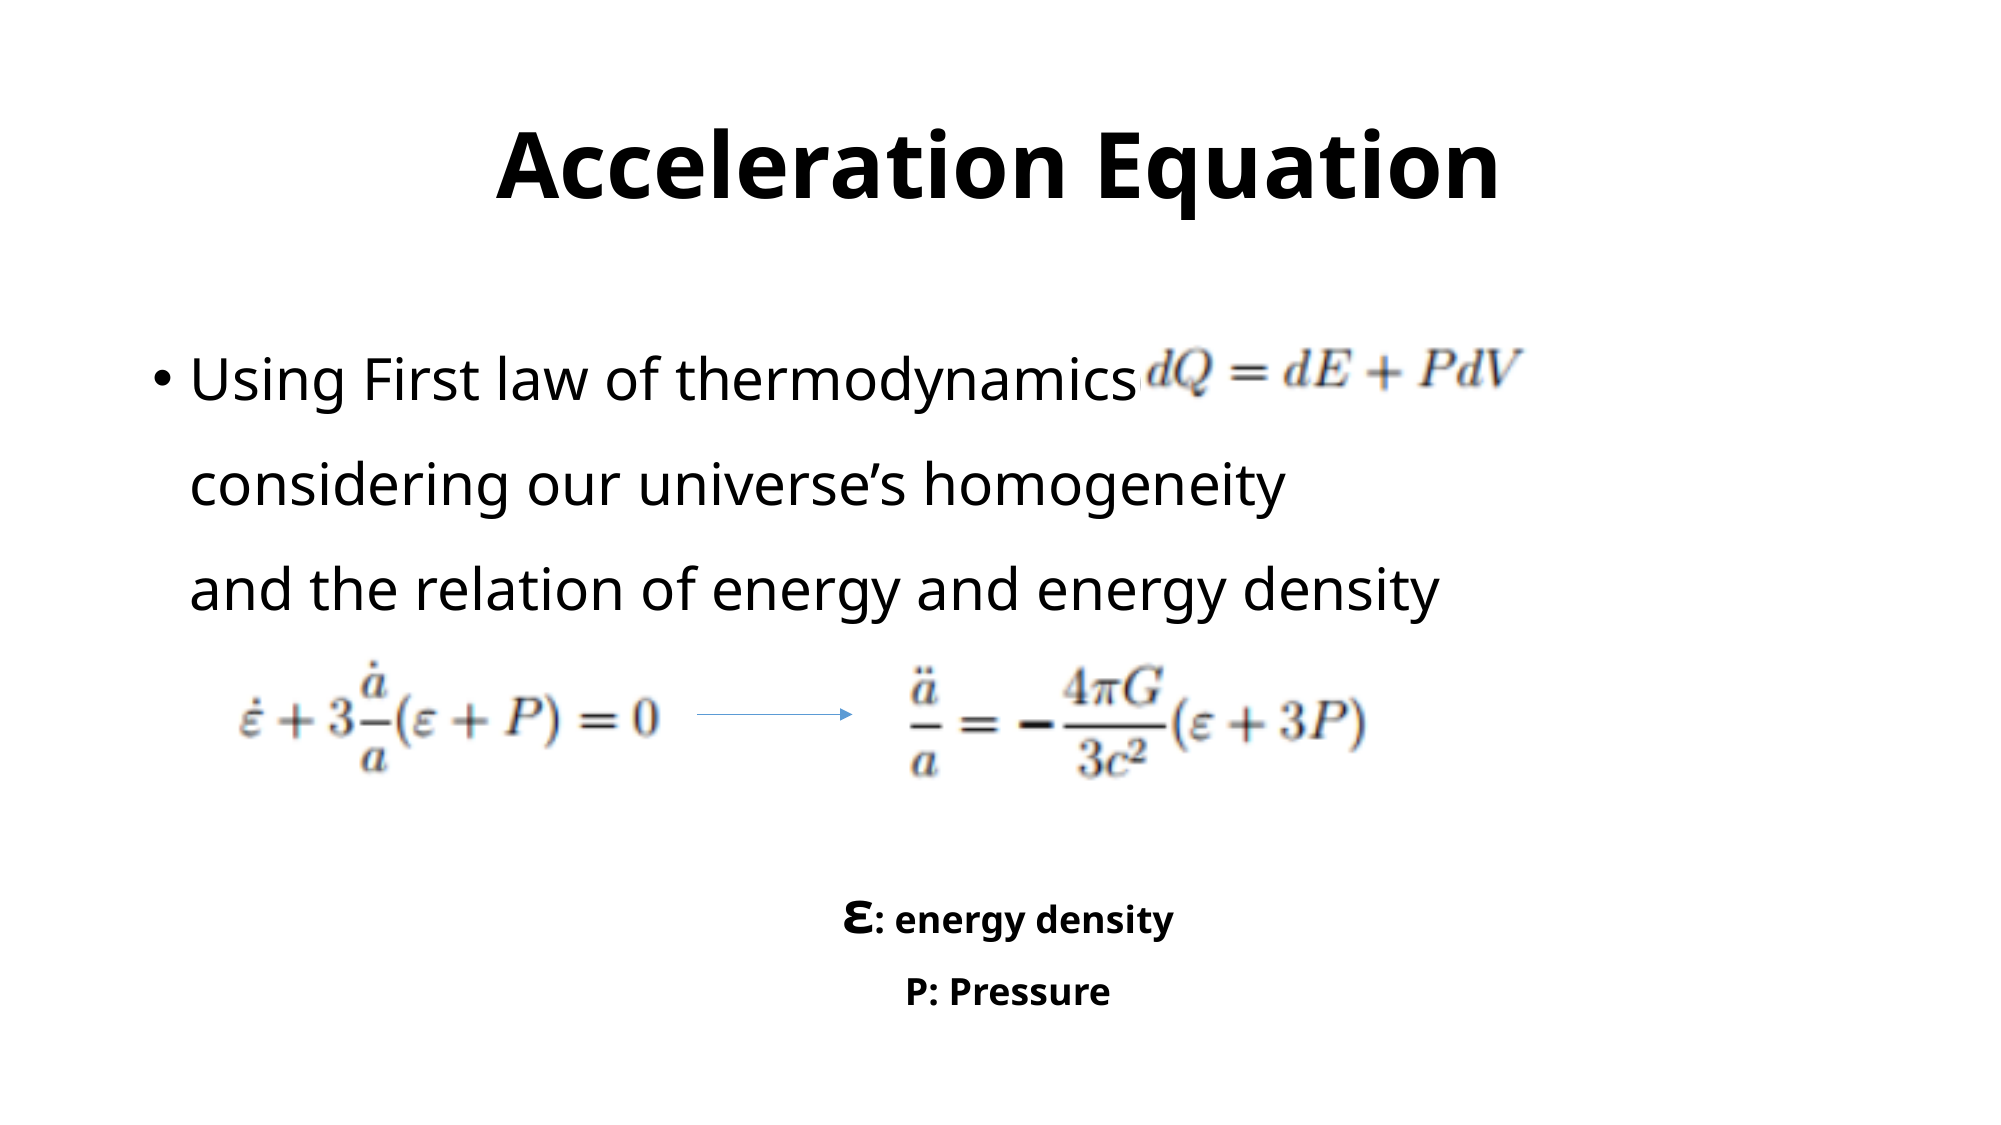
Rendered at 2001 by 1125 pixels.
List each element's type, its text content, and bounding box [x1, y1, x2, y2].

list Using First law of thermodynamics( ) considering our universe’s homogeneity and the relation of energy and energy density [137, 299, 1863, 1014]
picture [881, 636, 1382, 811]
text_box ε: energy density P: Pressure [699, 833, 1318, 1021]
title Acceleration Equation [137, 59, 1863, 278]
picture [1140, 322, 1543, 412]
picture [184, 629, 674, 804]
